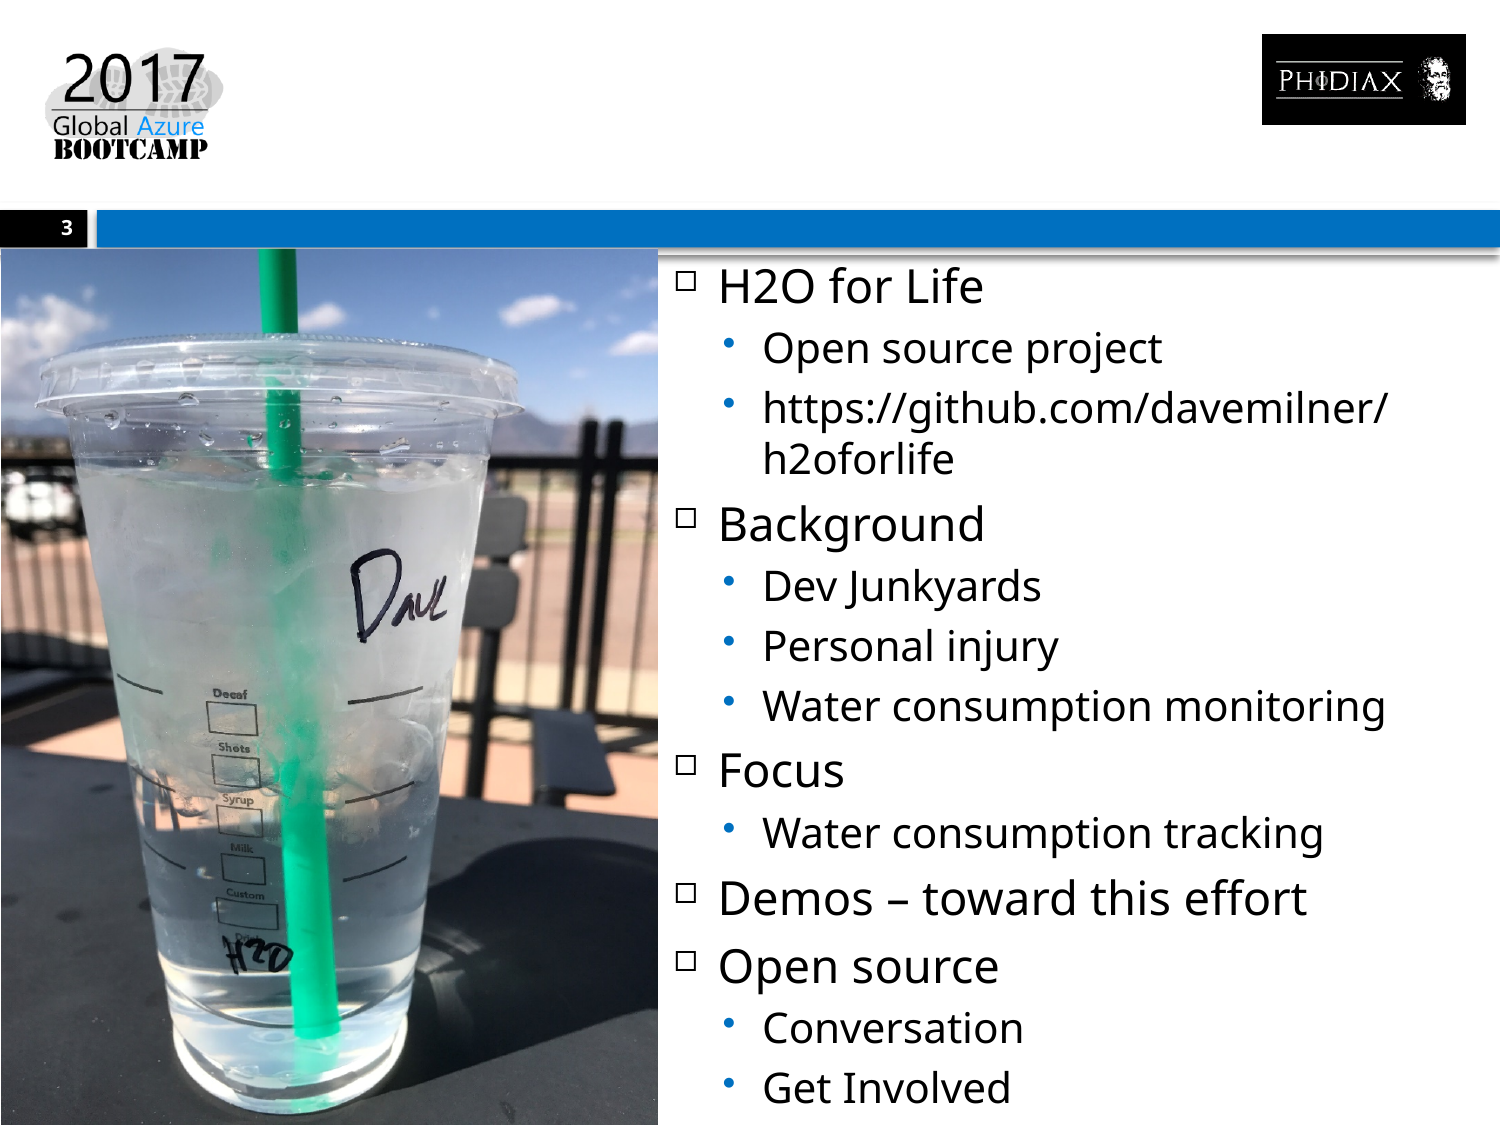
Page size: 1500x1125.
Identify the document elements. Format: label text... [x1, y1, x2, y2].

slide_number 3 [0, 208, 88, 249]
picture [39, 37, 228, 166]
list H2O for Life Open source project https://github.com/davemilner/h2oforlife Background Dev Junkyards Personal injury Water consumption monitoring Focus Water consumption tracking Demos – toward this effort Open source Conversation Get Involved [658, 248, 1500, 1125]
picture [0, 250, 767, 1124]
picture [1262, 34, 1466, 125]
